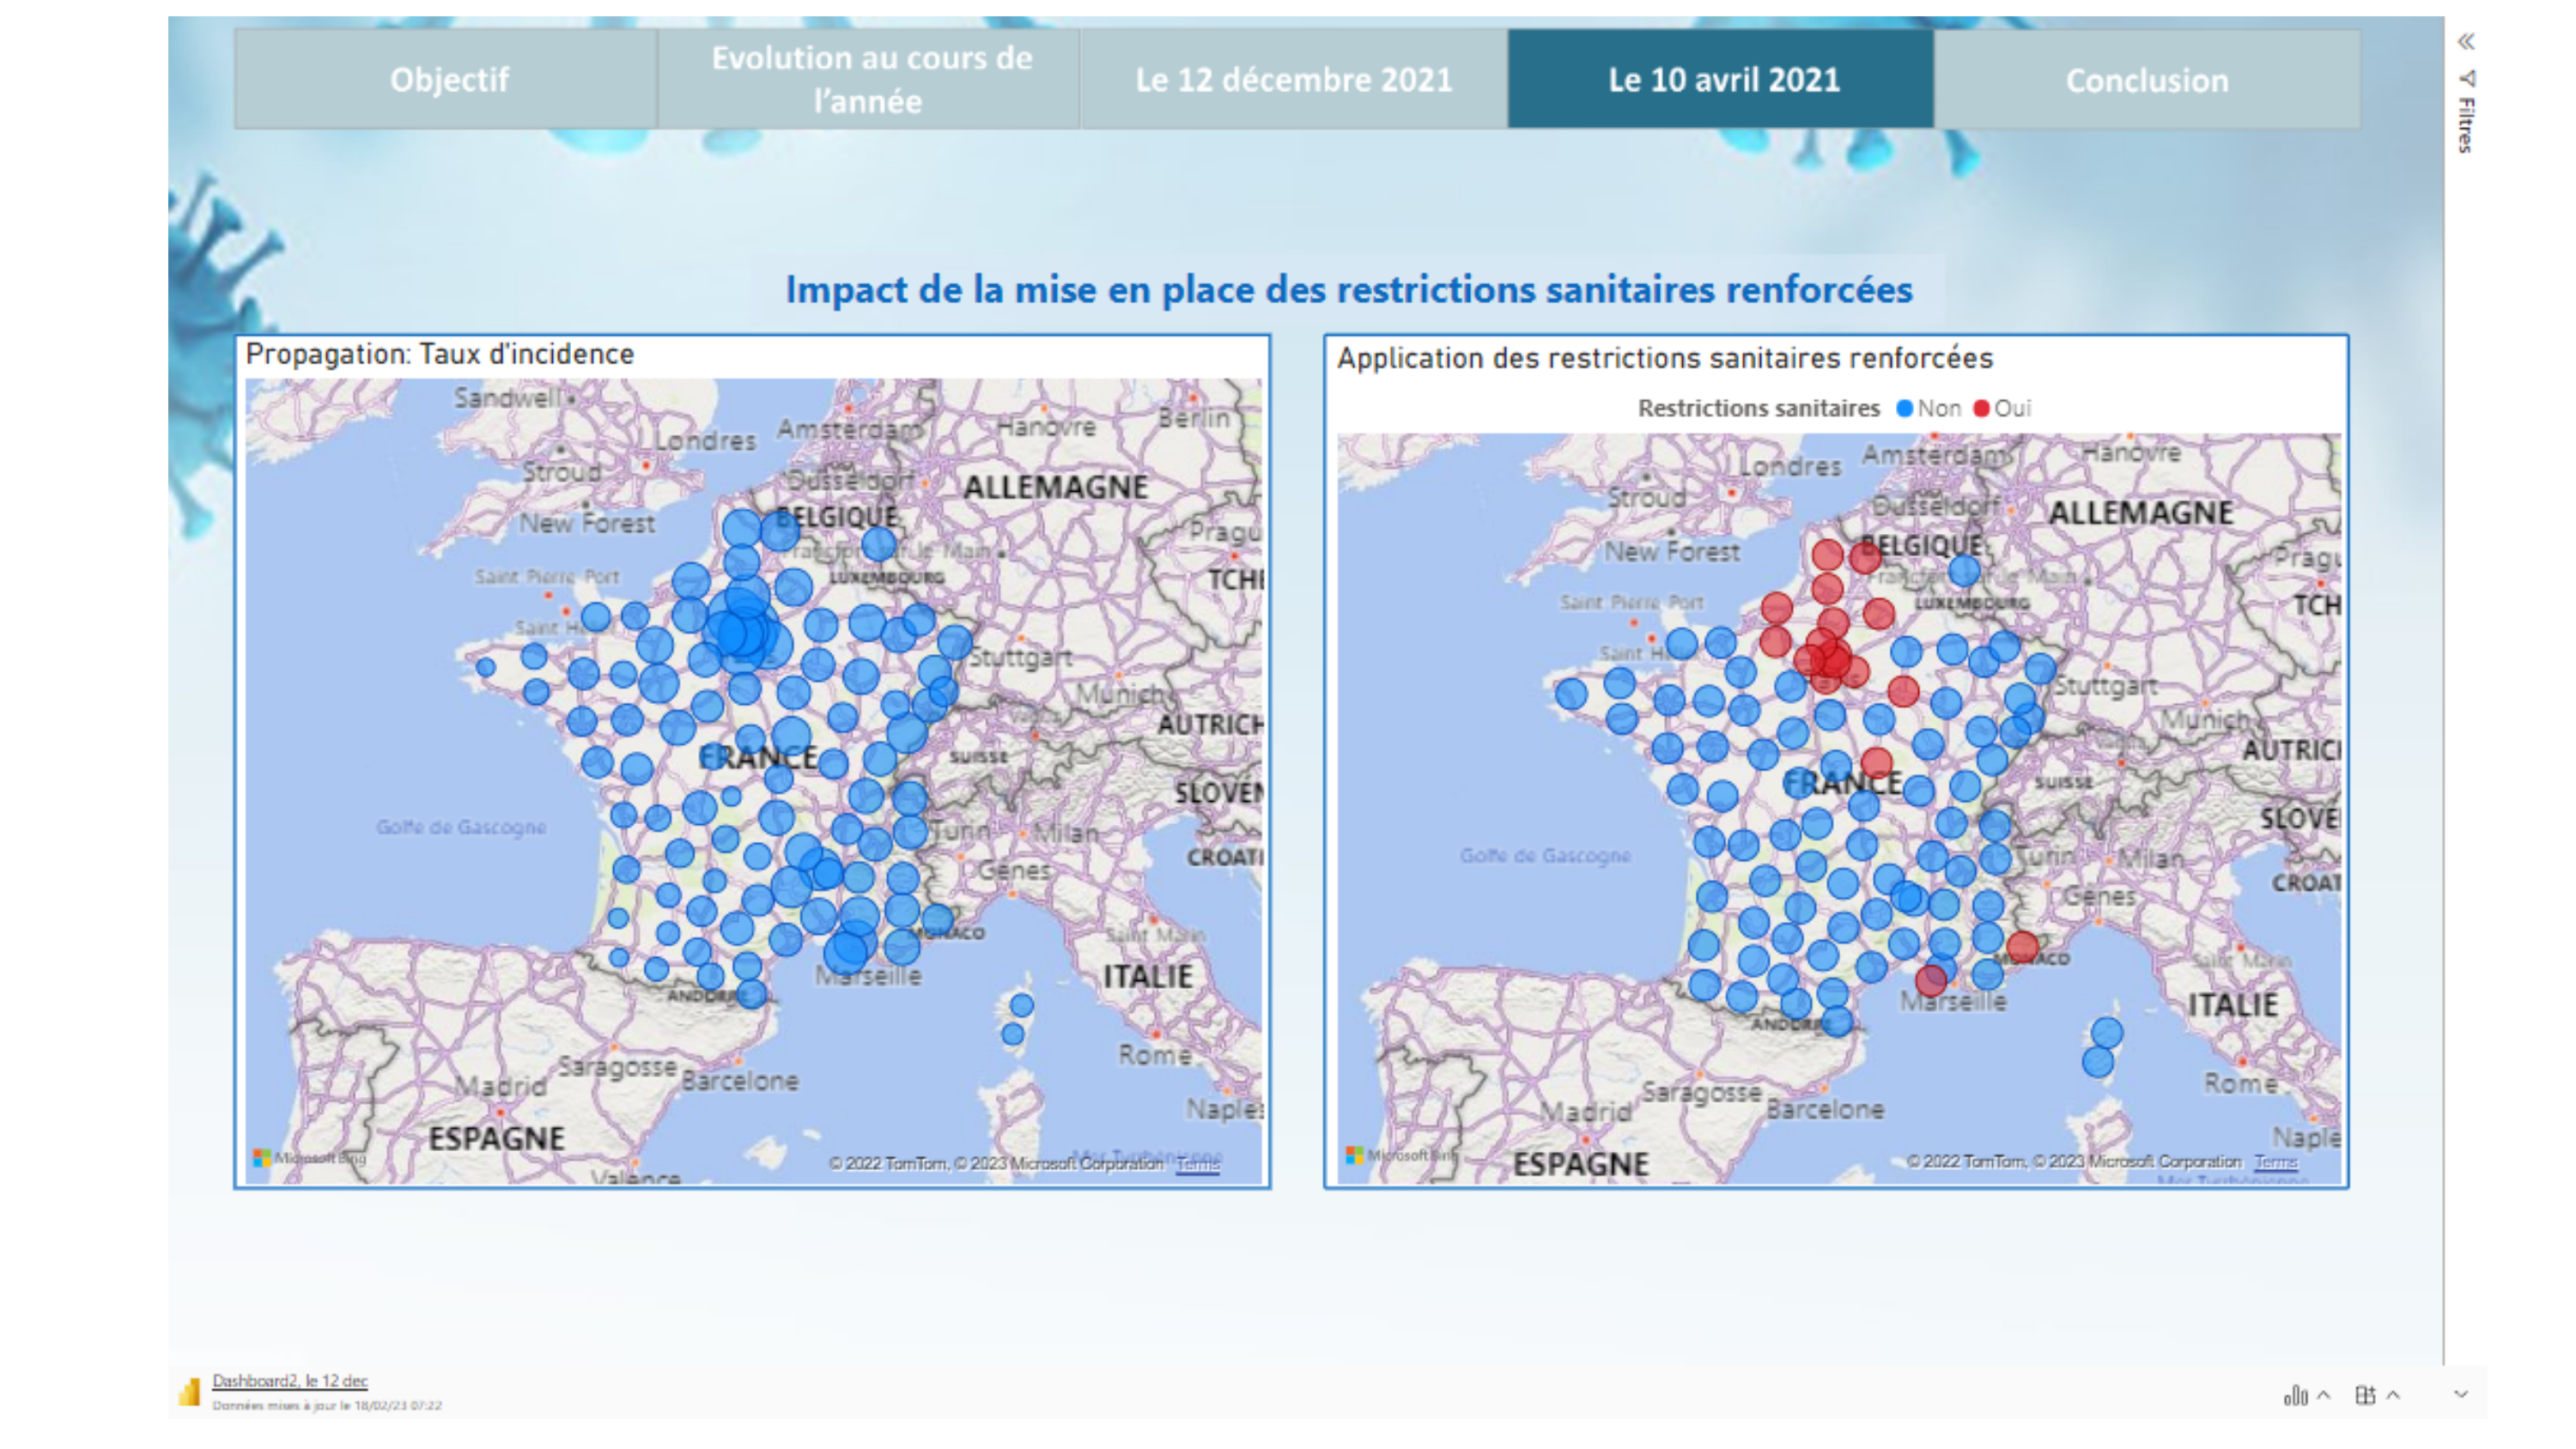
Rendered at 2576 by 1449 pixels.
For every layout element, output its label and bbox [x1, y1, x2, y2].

picture [168, 16, 2488, 1419]
